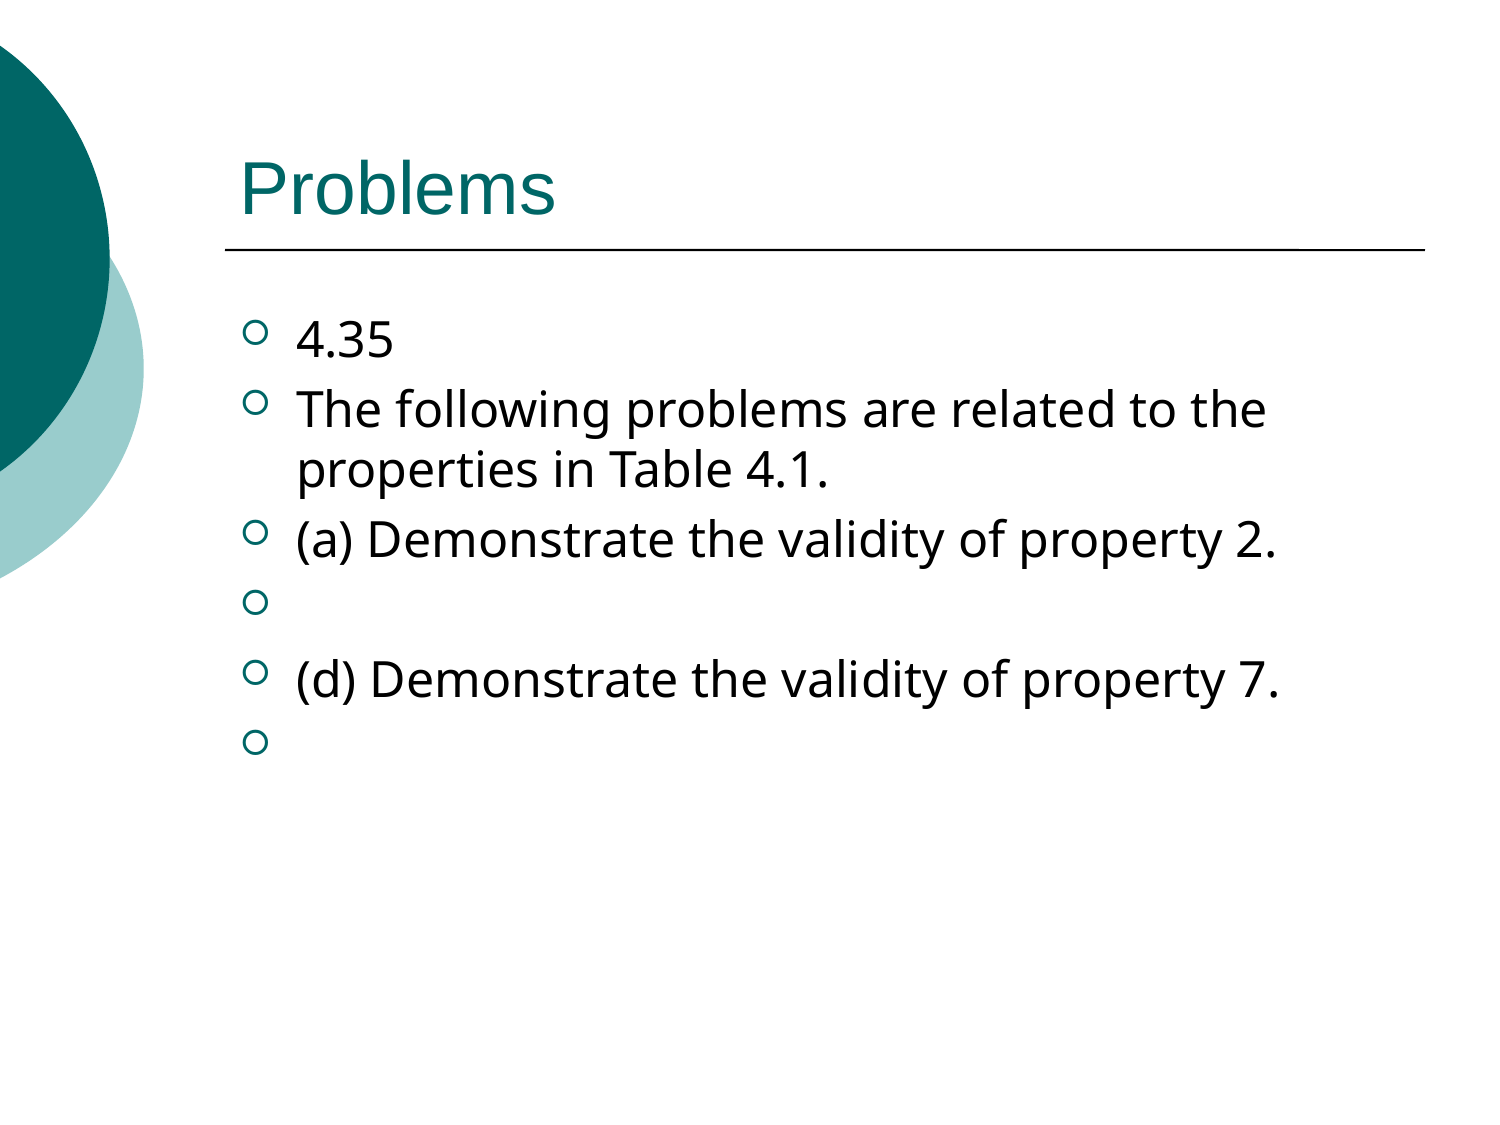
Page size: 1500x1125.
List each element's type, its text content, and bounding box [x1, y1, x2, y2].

title Problems [224, 49, 1425, 237]
